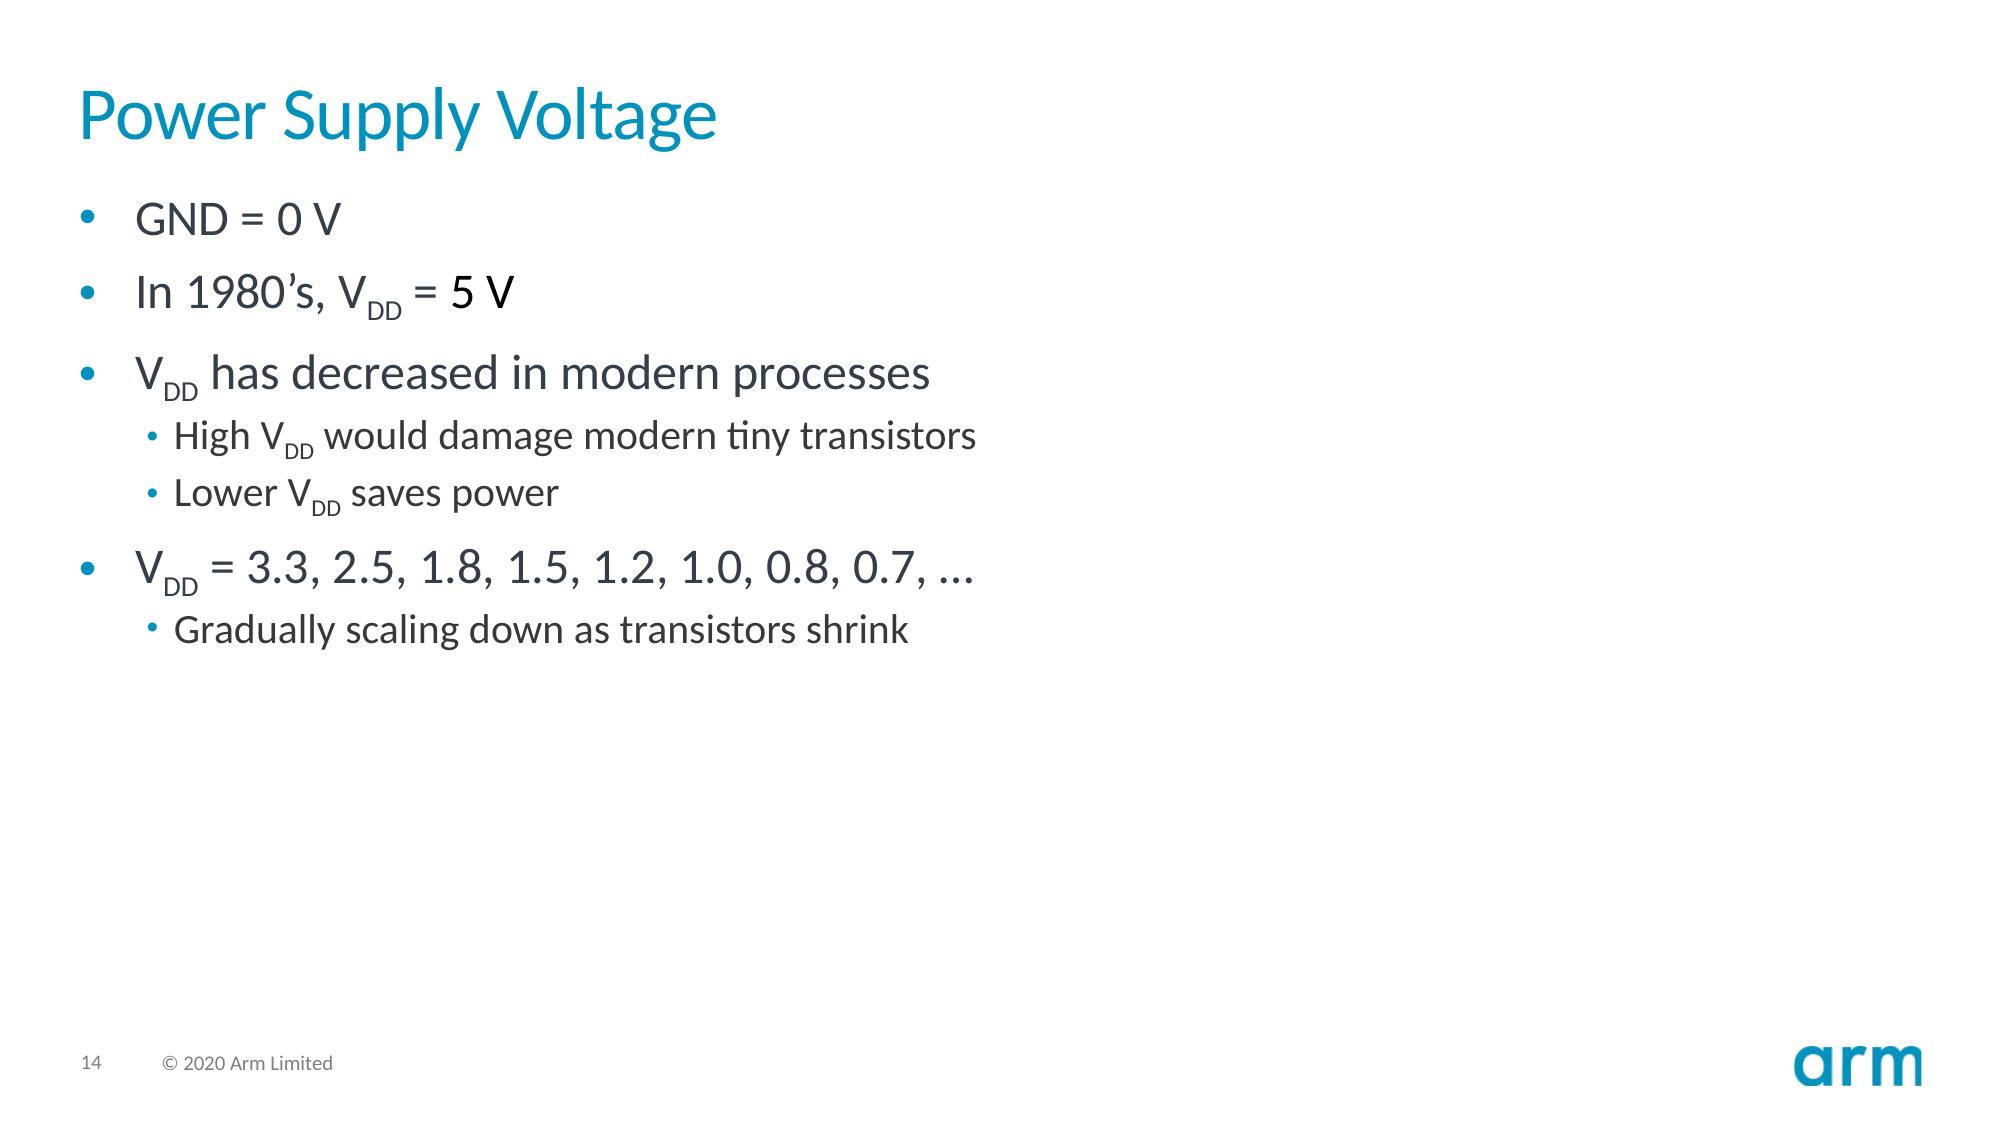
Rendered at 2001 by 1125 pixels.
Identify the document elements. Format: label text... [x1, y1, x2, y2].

title Power Supply Voltage [78, 78, 1922, 185]
list GND = 0 V In 1980’s, VDD = 5 V VDD has decreased in modern processes High VDD would damage modern tiny transistors Lower VDD saves power VDD = 3.3, 2.5, 1.8, 1.5, 1.2, 1.0, 0.8, 0.7, … Gradually scaling down as transistors shrink [78, 185, 1923, 941]
